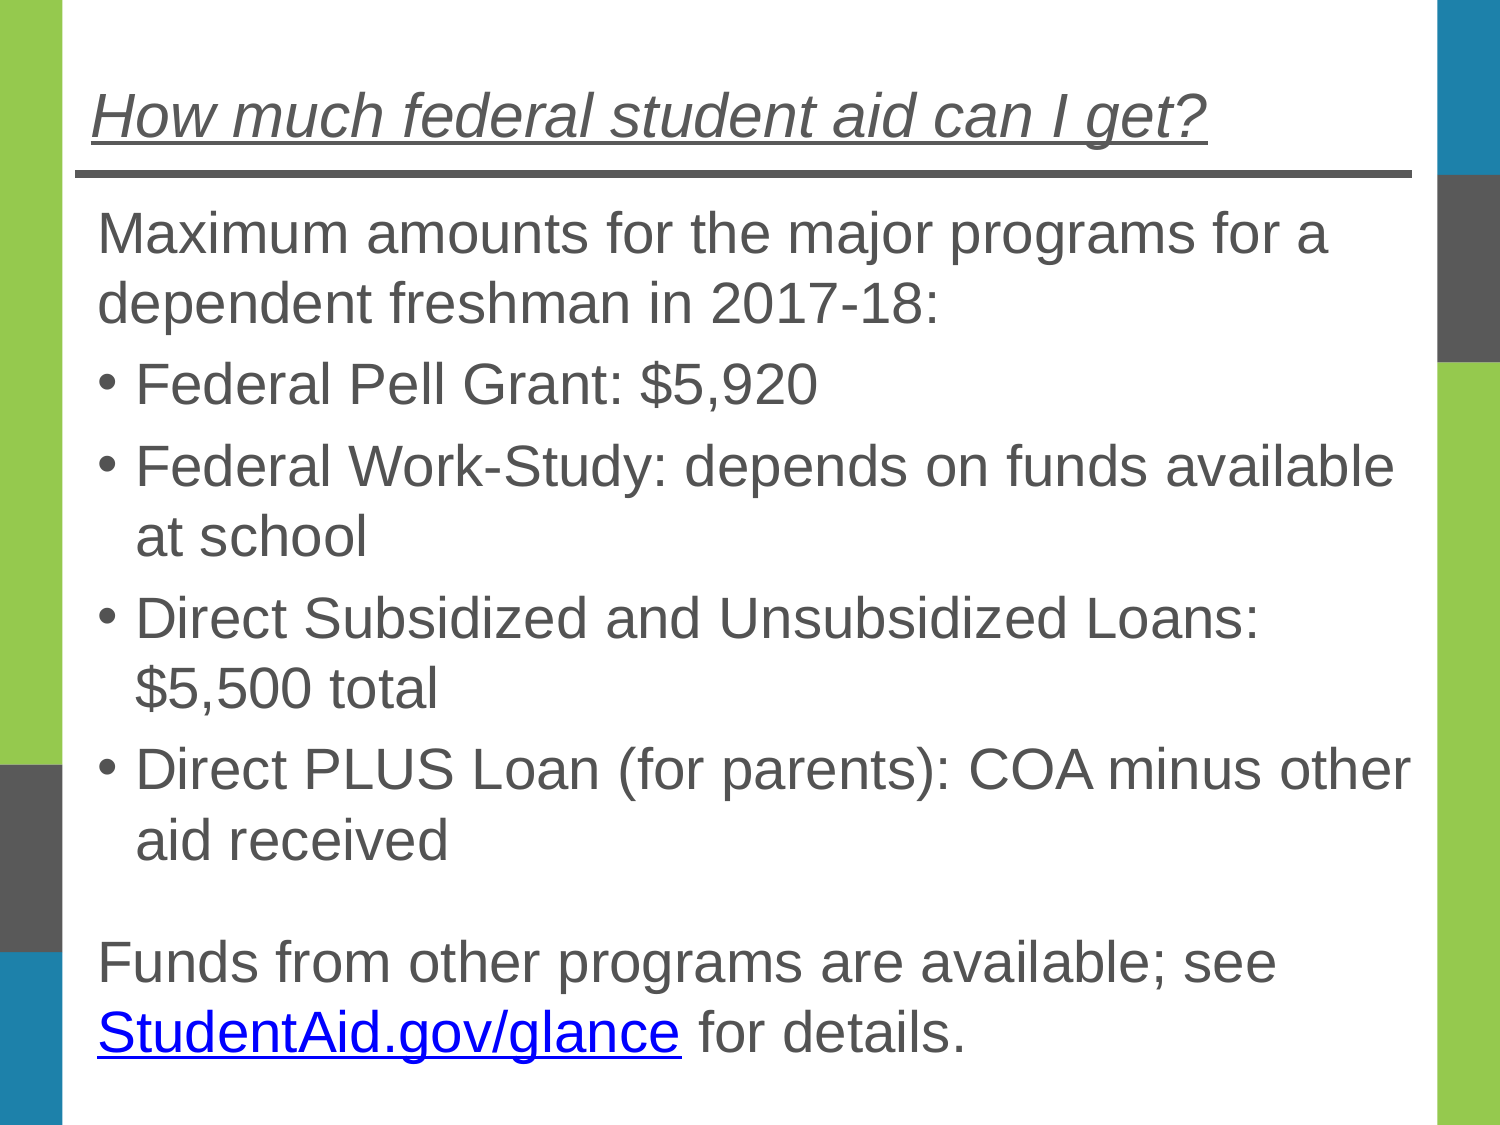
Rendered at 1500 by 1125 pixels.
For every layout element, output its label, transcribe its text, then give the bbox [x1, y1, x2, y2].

list Maximum amounts for the major programs for a dependent freshman in 2017-18: Federal Pell Grant: $5,920 Federal Work-Study: depends on funds available at school Direct Subsidized and Unsubsidized Loans: $5,500 total Direct PLUS Loan (for parents): COA minus other aid received Funds from other programs are available; see StudentAid.gov/glance for details. [82, 187, 1433, 893]
title How much federal student aid can I get? [75, 67, 1479, 175]
